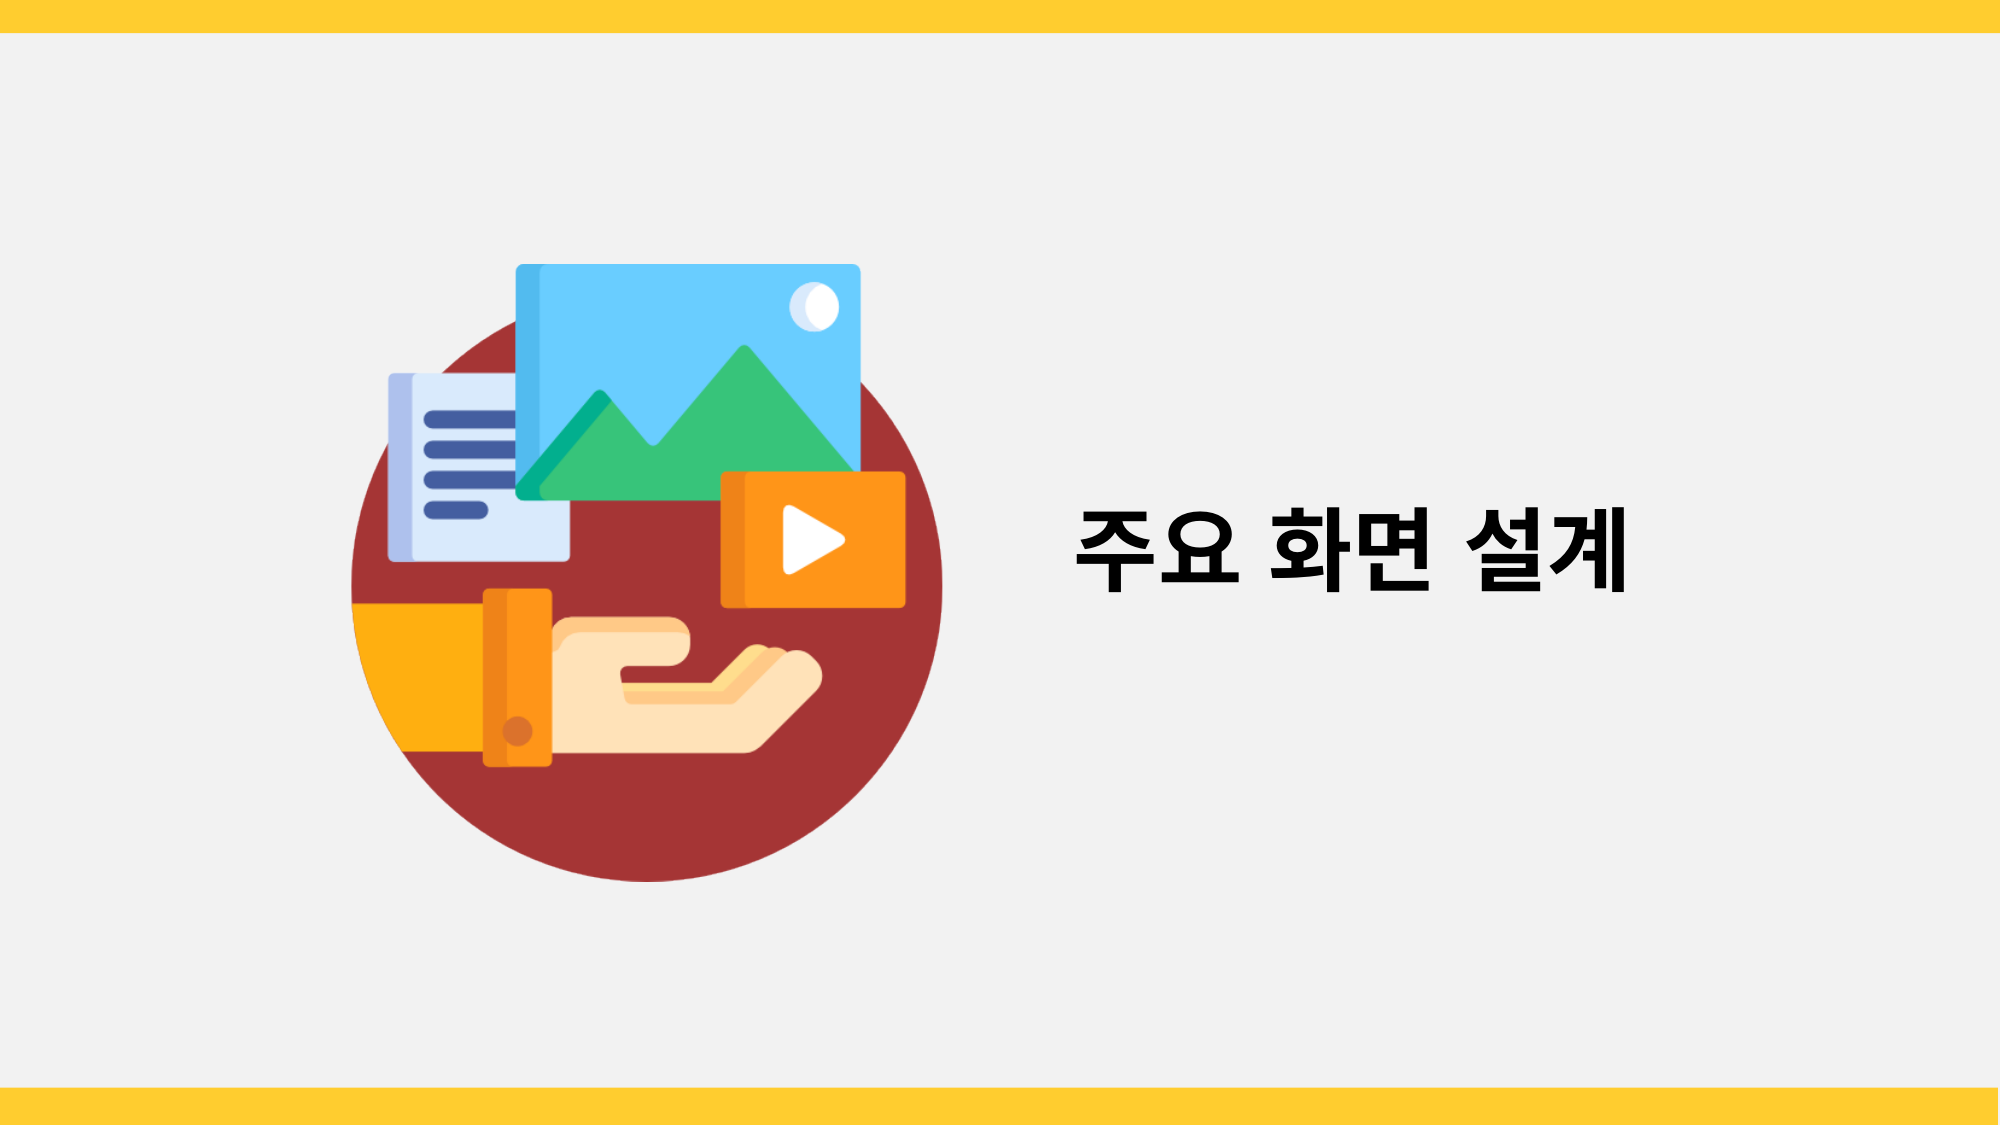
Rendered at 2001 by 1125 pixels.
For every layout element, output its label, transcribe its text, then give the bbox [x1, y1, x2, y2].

text_box [0, 1086, 1999, 1125]
text_box 주요 화면 설계 [1059, 485, 1648, 611]
picture [338, 264, 956, 882]
text_box [0, 0, 2000, 34]
